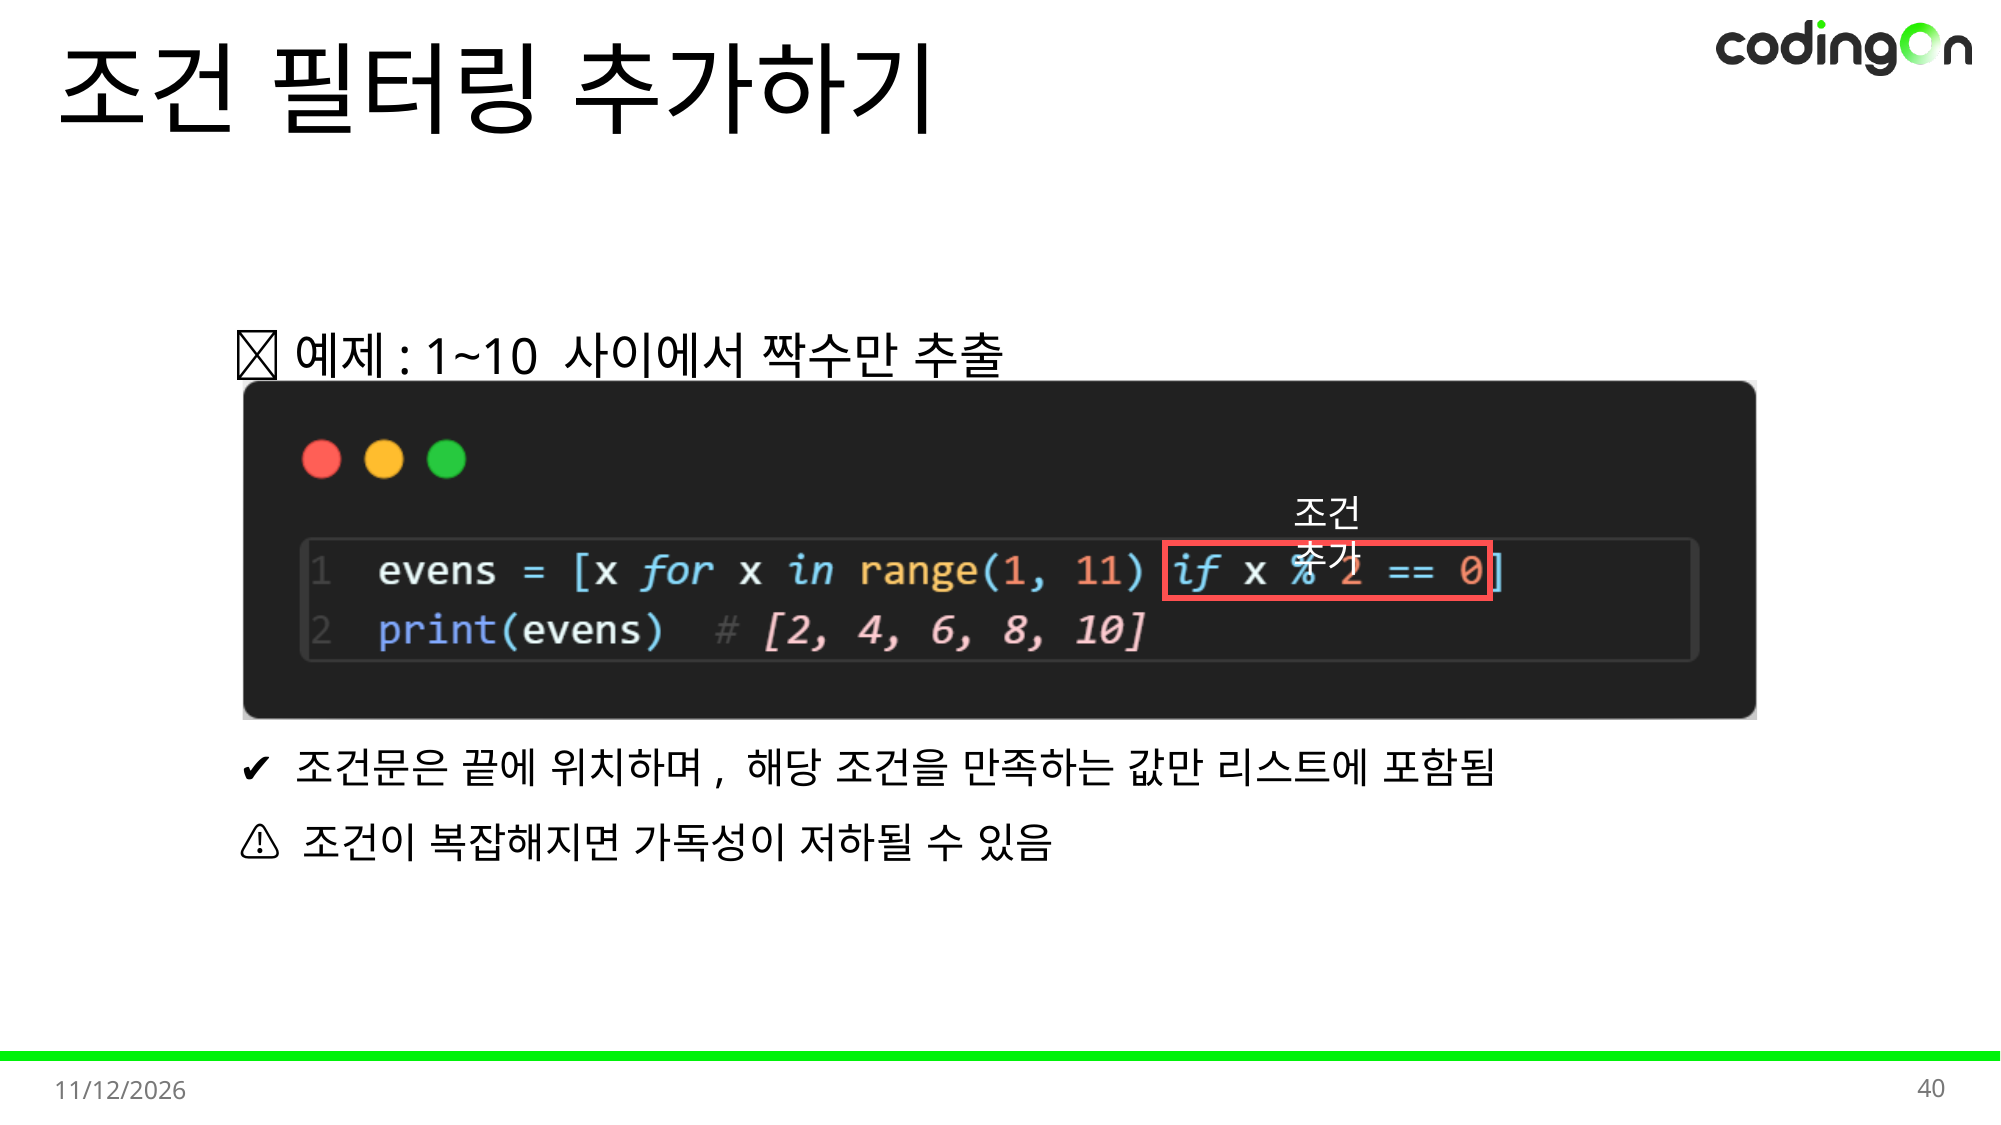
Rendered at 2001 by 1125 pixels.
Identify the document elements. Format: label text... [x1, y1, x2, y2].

title 조건 필터링 추가하기 [41, 0, 1767, 188]
picture [1767, 20, 1972, 76]
slide_number 40 [1510, 1059, 1961, 1120]
text_box ✔️ 조건문은 끝에 위치하며, 해당 조건을 만족하는 값만 리스트에 포함됨 ⚠️ 조건이 복잡해지면 가독성이 저하될 수 있음 [224, 709, 1557, 875]
picture [242, 380, 1758, 720]
text_box ✅예제: 1~10 사이에서 짝수만 추출 [217, 287, 1457, 392]
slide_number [39, 1061, 490, 1122]
